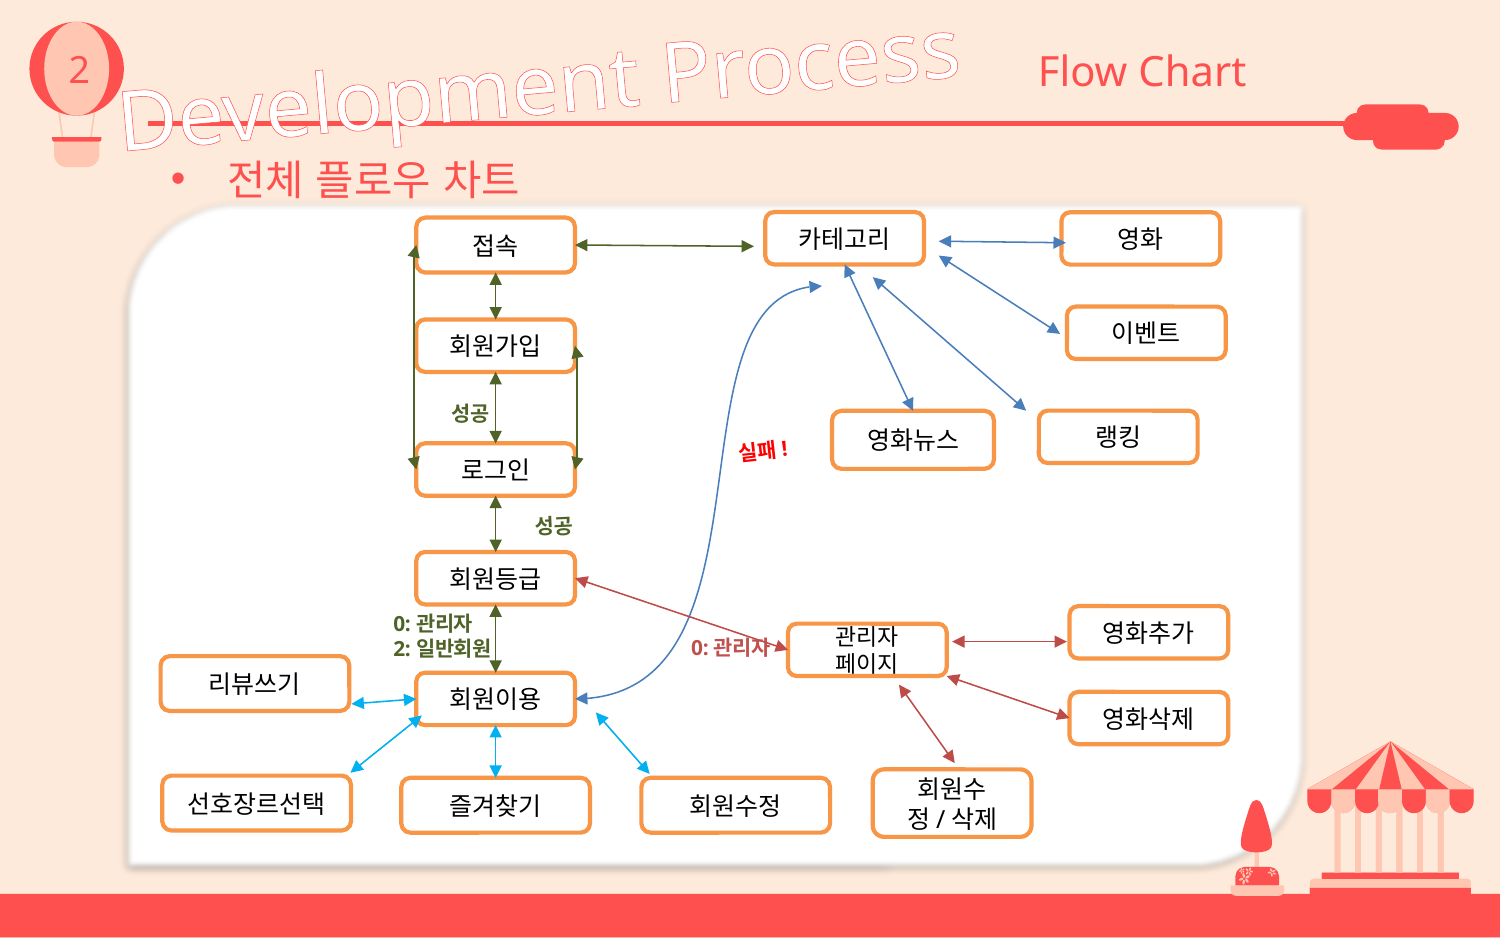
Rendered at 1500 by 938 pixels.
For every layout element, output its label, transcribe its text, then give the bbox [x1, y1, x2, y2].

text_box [147, 104, 1459, 150]
text_box 카테고리 [763, 209, 927, 267]
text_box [491, 368, 906, 617]
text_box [1307, 741, 1474, 896]
text_box 영화뉴스 [910, 419, 997, 471]
text_box 회원등급 [414, 549, 486, 602]
text_box 전체 플로우 차트 [156, 158, 857, 212]
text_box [898, 684, 955, 764]
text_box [350, 715, 423, 773]
text_box [0, 892, 1500, 938]
text_box 관리자 페이지 [785, 621, 949, 679]
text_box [571, 368, 580, 473]
text_box 이벤트 [1064, 304, 1228, 362]
text_box Development Process [124, 75, 1000, 176]
text_box 리뷰쓰기 [158, 654, 352, 714]
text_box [574, 578, 789, 651]
text_box 회원수정 [639, 775, 833, 835]
text_box [132, 208, 1301, 864]
text_box Flow Chart [1023, 75, 1466, 103]
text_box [351, 698, 417, 705]
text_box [844, 264, 914, 367]
text_box 0:관리자 2:일반회원 [501, 624, 507, 668]
text_box 선호장르선택 [160, 773, 354, 833]
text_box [595, 712, 650, 775]
text_box 접속 [414, 215, 578, 275]
text_box 성공 [436, 393, 486, 433]
text_box 영화 [1059, 210, 1223, 267]
text_box 로그인 [414, 441, 486, 498]
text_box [574, 345, 578, 470]
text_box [1230, 799, 1285, 896]
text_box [938, 243, 1059, 250]
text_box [743, 248, 754, 253]
text_box 회원수정/삭제 [870, 767, 1034, 839]
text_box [872, 276, 1027, 411]
text_box 랭킹 [1036, 408, 1200, 466]
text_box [29, 21, 125, 168]
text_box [938, 255, 1061, 335]
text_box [946, 675, 1070, 719]
text_box 회원가입 [424, 317, 578, 375]
text_box 0:관리자 2:일반회원 [378, 602, 491, 668]
text_box [0, 0, 1500, 75]
text_box 회원이용 [414, 670, 578, 728]
text_box 영화삭제 [1067, 689, 1231, 747]
text_box 0:관리자 [676, 626, 807, 667]
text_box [578, 248, 741, 253]
text_box 즐겨찾기 [399, 775, 593, 835]
text_box 영화추가 [1067, 603, 1231, 661]
